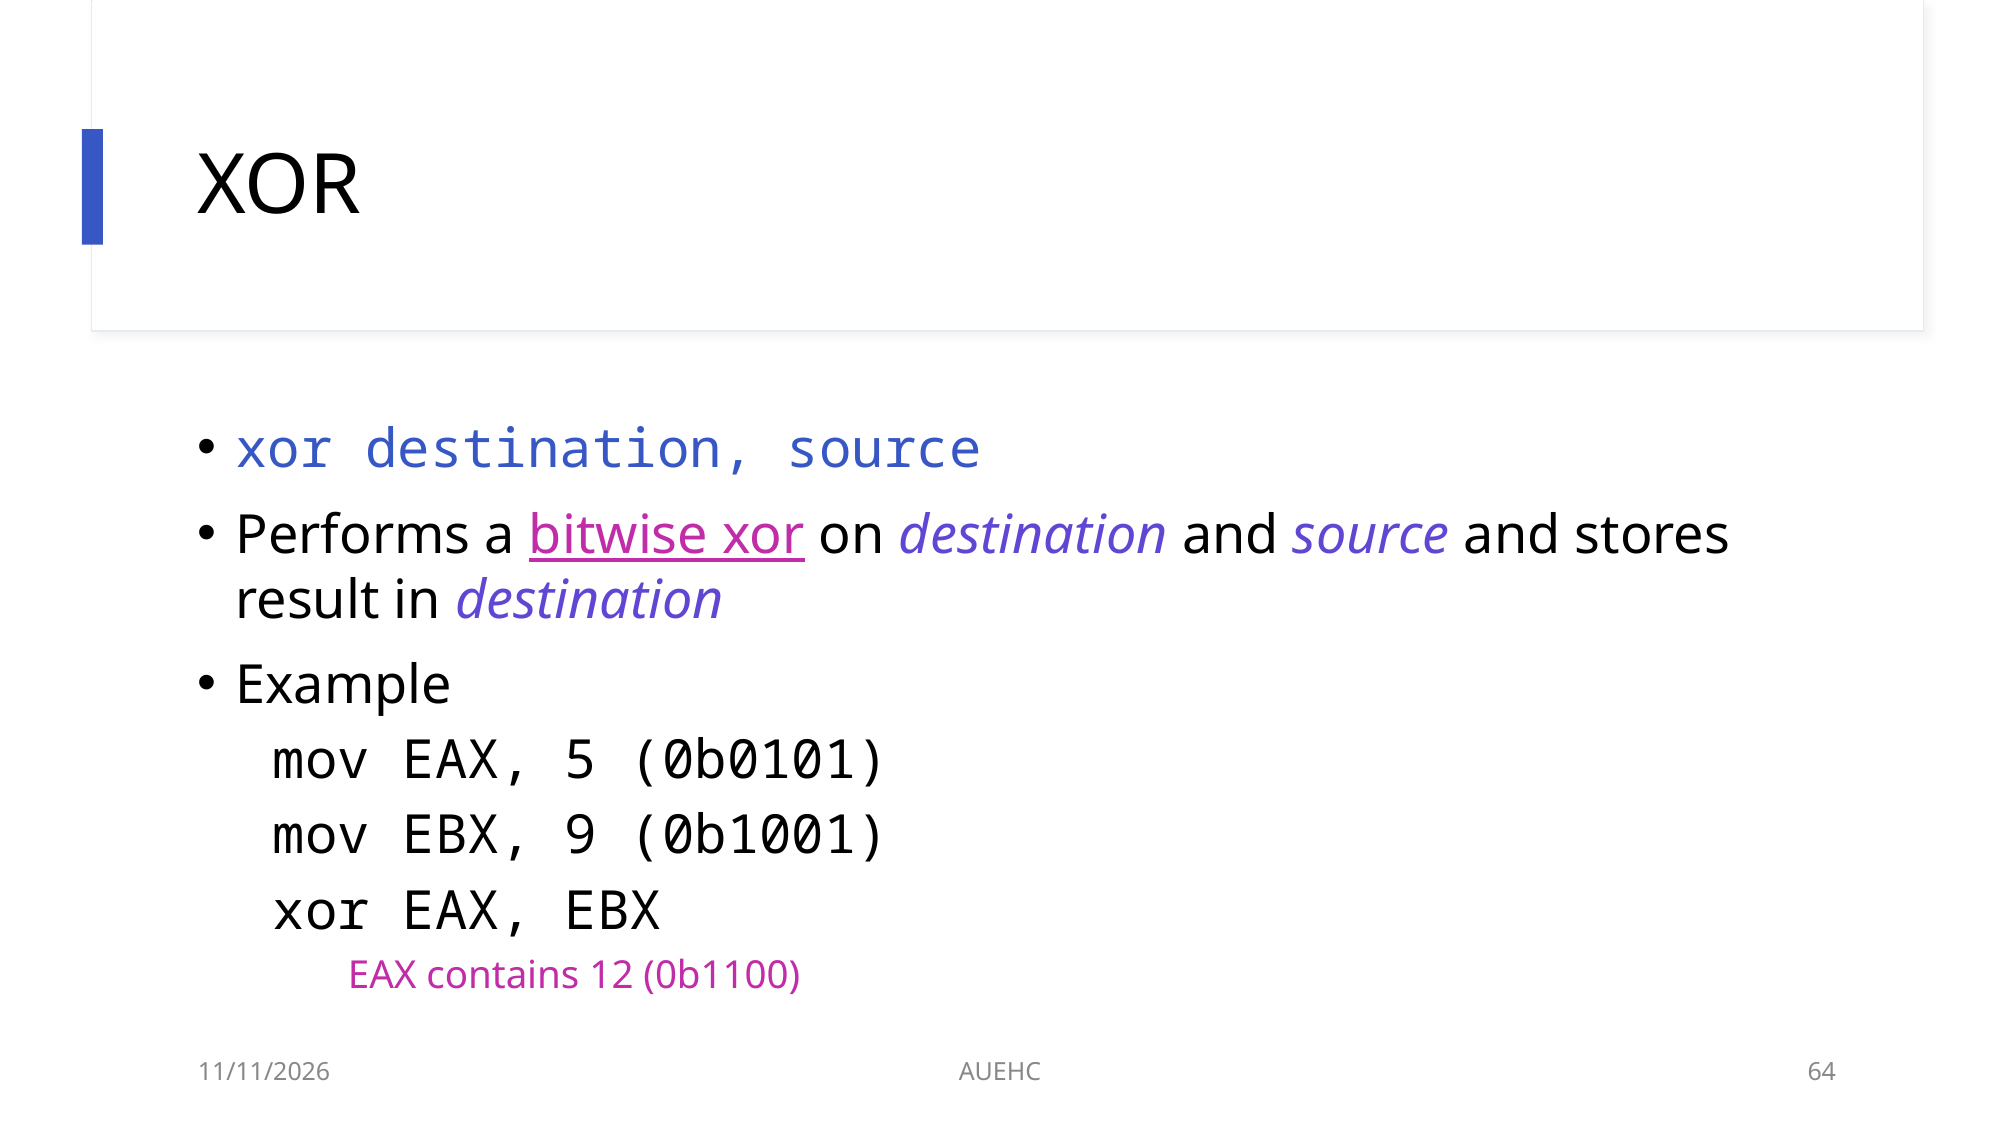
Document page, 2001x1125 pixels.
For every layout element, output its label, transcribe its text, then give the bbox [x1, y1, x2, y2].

list xor destination, source Performs a bitwise xor on destination and source and stores result in destination Example mov EAX, 5 (0b0101) mov EBX, 9 (0b1001) xor EAX, EBX EAX contains 12 (0b1100) [183, 406, 1851, 1013]
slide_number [183, 1042, 633, 1103]
footer AUEHC [662, 1042, 1338, 1103]
title XOR [183, 90, 1851, 284]
slide_number 64 [1401, 1042, 1851, 1103]
